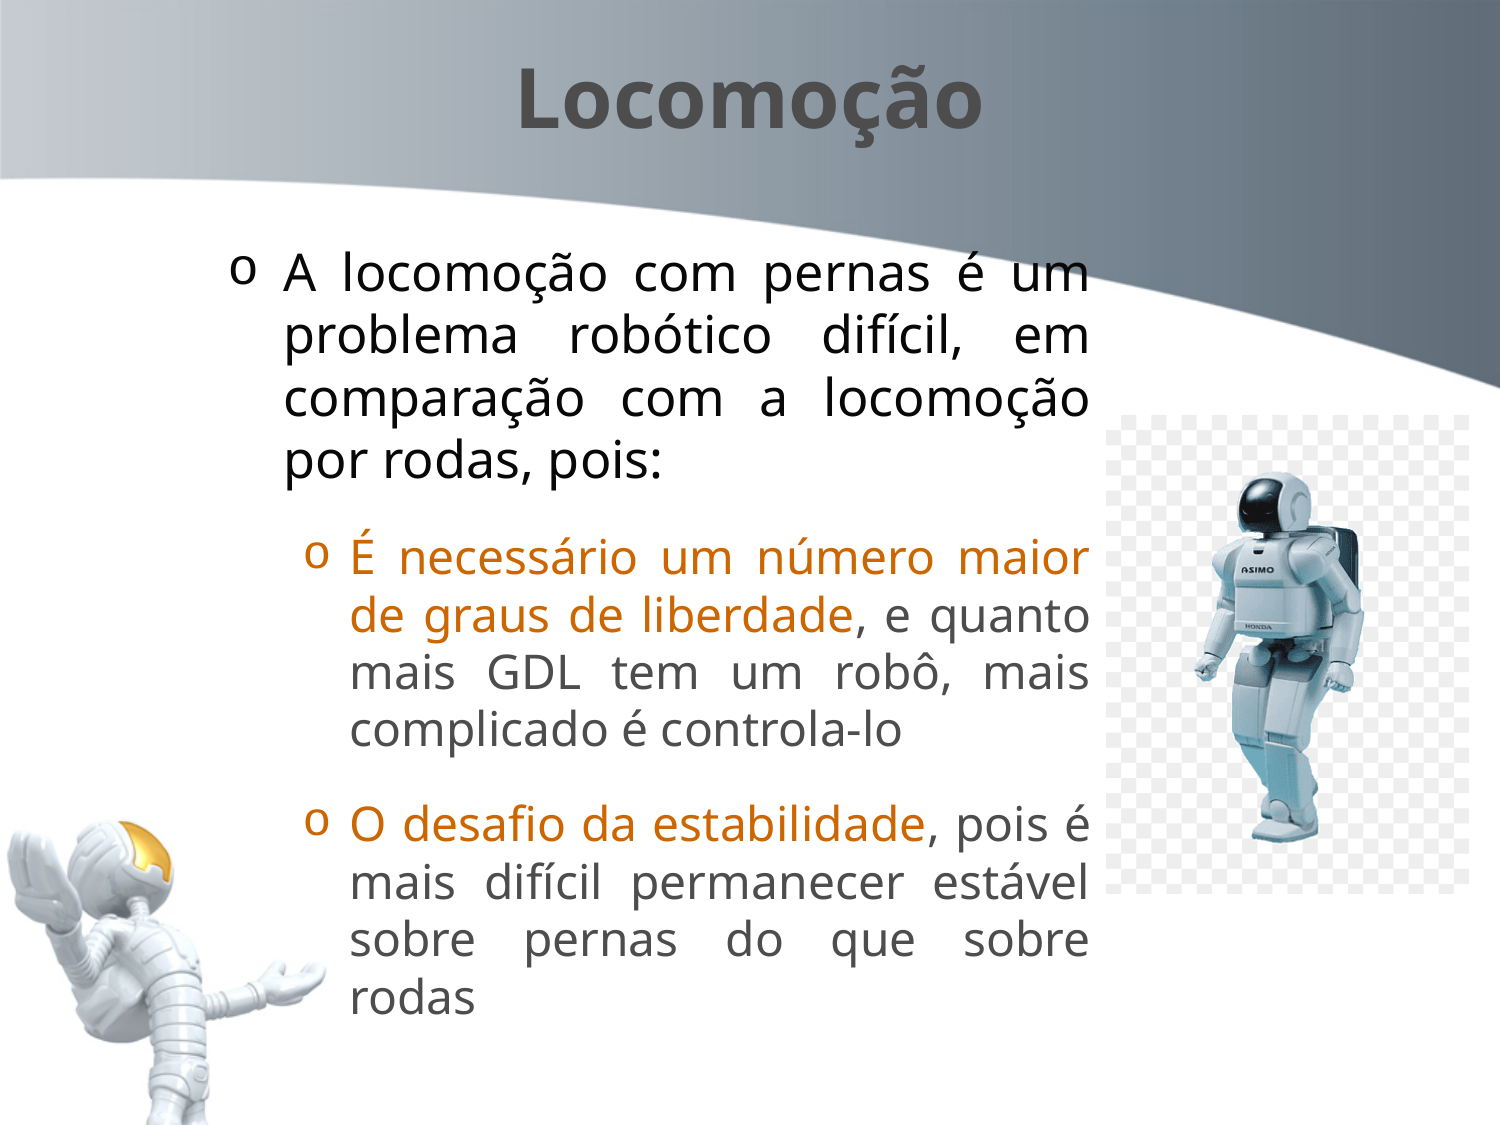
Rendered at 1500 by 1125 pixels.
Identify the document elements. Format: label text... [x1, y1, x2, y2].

title Locomoção [212, 53, 1288, 138]
picture [0, 0, 1500, 1125]
list A locomoção com pernas é um problema robótico difícil, em comparação com a locomoção por rodas, pois: É necessário um número maior de graus de liberdade, e quanto mais GDL tem um robô, mais complicado é controla-lo O desafio da estabilidade, pois é mais difícil permanecer estável sobre pernas do que sobre rodas [212, 231, 1107, 1072]
